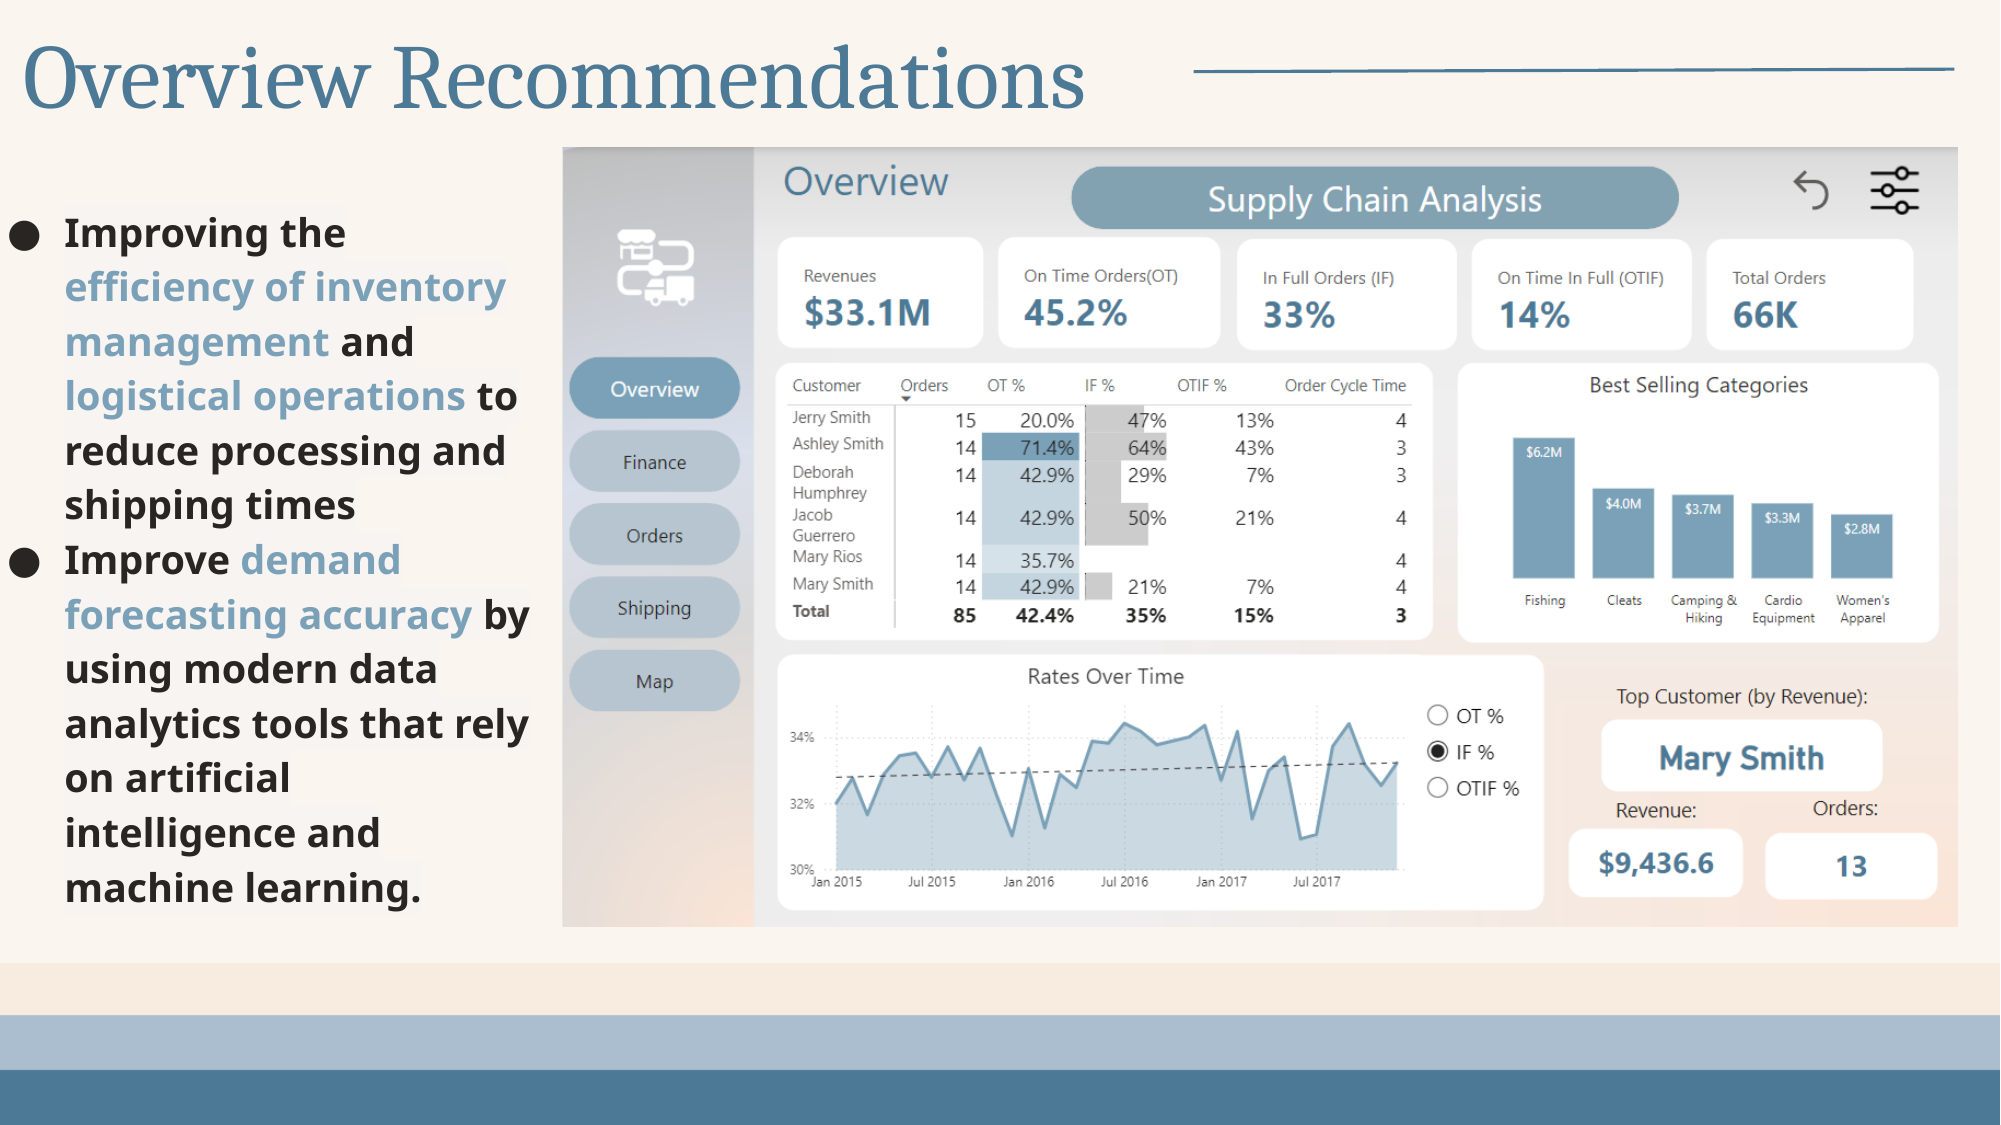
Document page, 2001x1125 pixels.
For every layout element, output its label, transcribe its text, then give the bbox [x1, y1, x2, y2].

text_box Overview Recommendations [6, 1, 1194, 142]
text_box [1193, 68, 1955, 73]
picture [562, 147, 1958, 927]
picture [0, 963, 2000, 1125]
text_box Improving the efficiency of inventory management and logistical operations to reduce processing and shipping times Improve demand forecasting accuracy by using modern data analytics tools that rely on artificial intelligence and machine learning. [0, 185, 548, 925]
